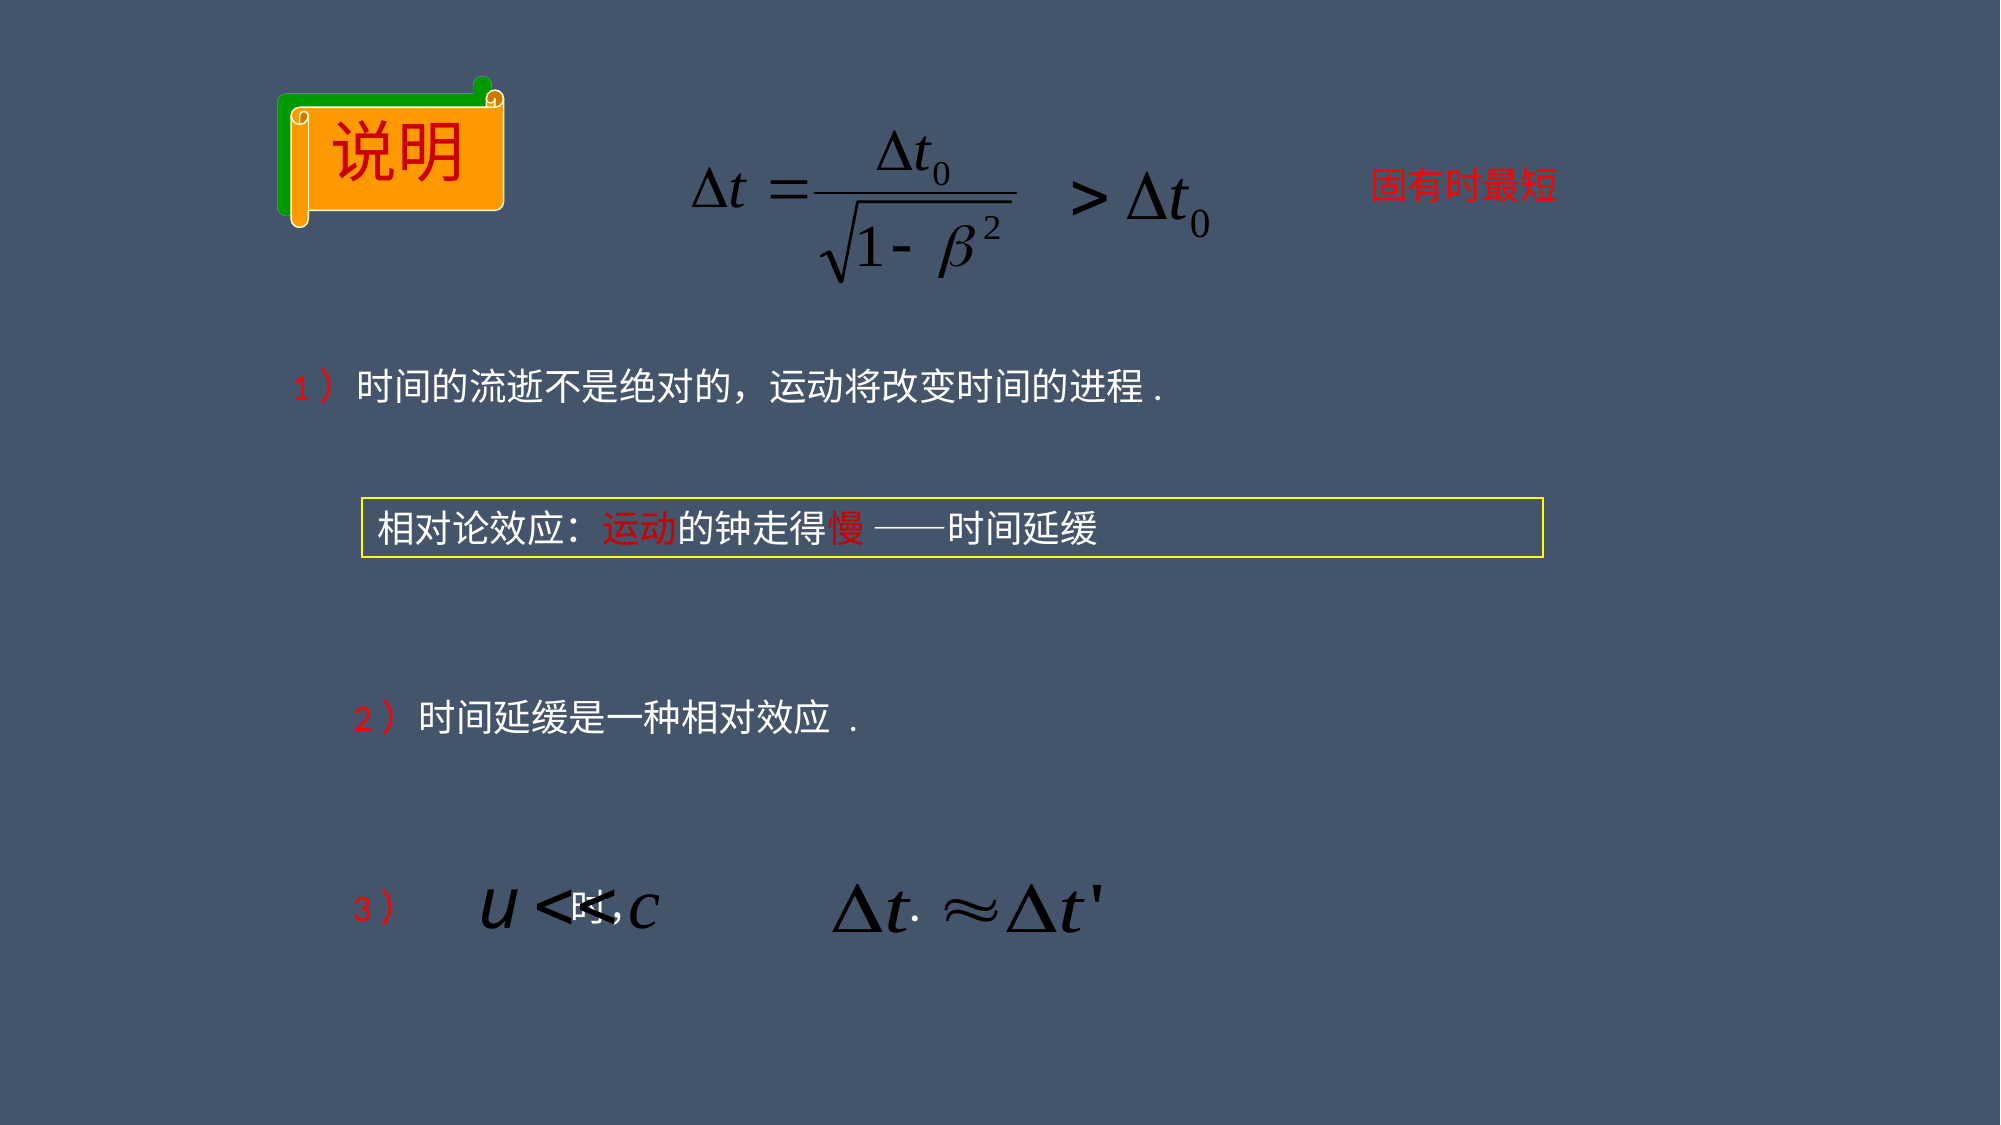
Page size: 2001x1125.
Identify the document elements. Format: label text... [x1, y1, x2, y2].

text_box 固有时最短 [1355, 154, 1573, 215]
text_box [1059, 149, 1225, 256]
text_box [291, 90, 554, 228]
text_box 相对论效应：运动的钟走得慢 ——时间延缓 [362, 497, 1544, 558]
text_box 2）时间延缓是一种相对效应 . [338, 686, 1289, 747]
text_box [326, 863, 1290, 949]
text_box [680, 113, 1028, 298]
text_box 1）时间的流逝不是绝对的，运动将改变时间的进程. [208, 355, 1680, 416]
